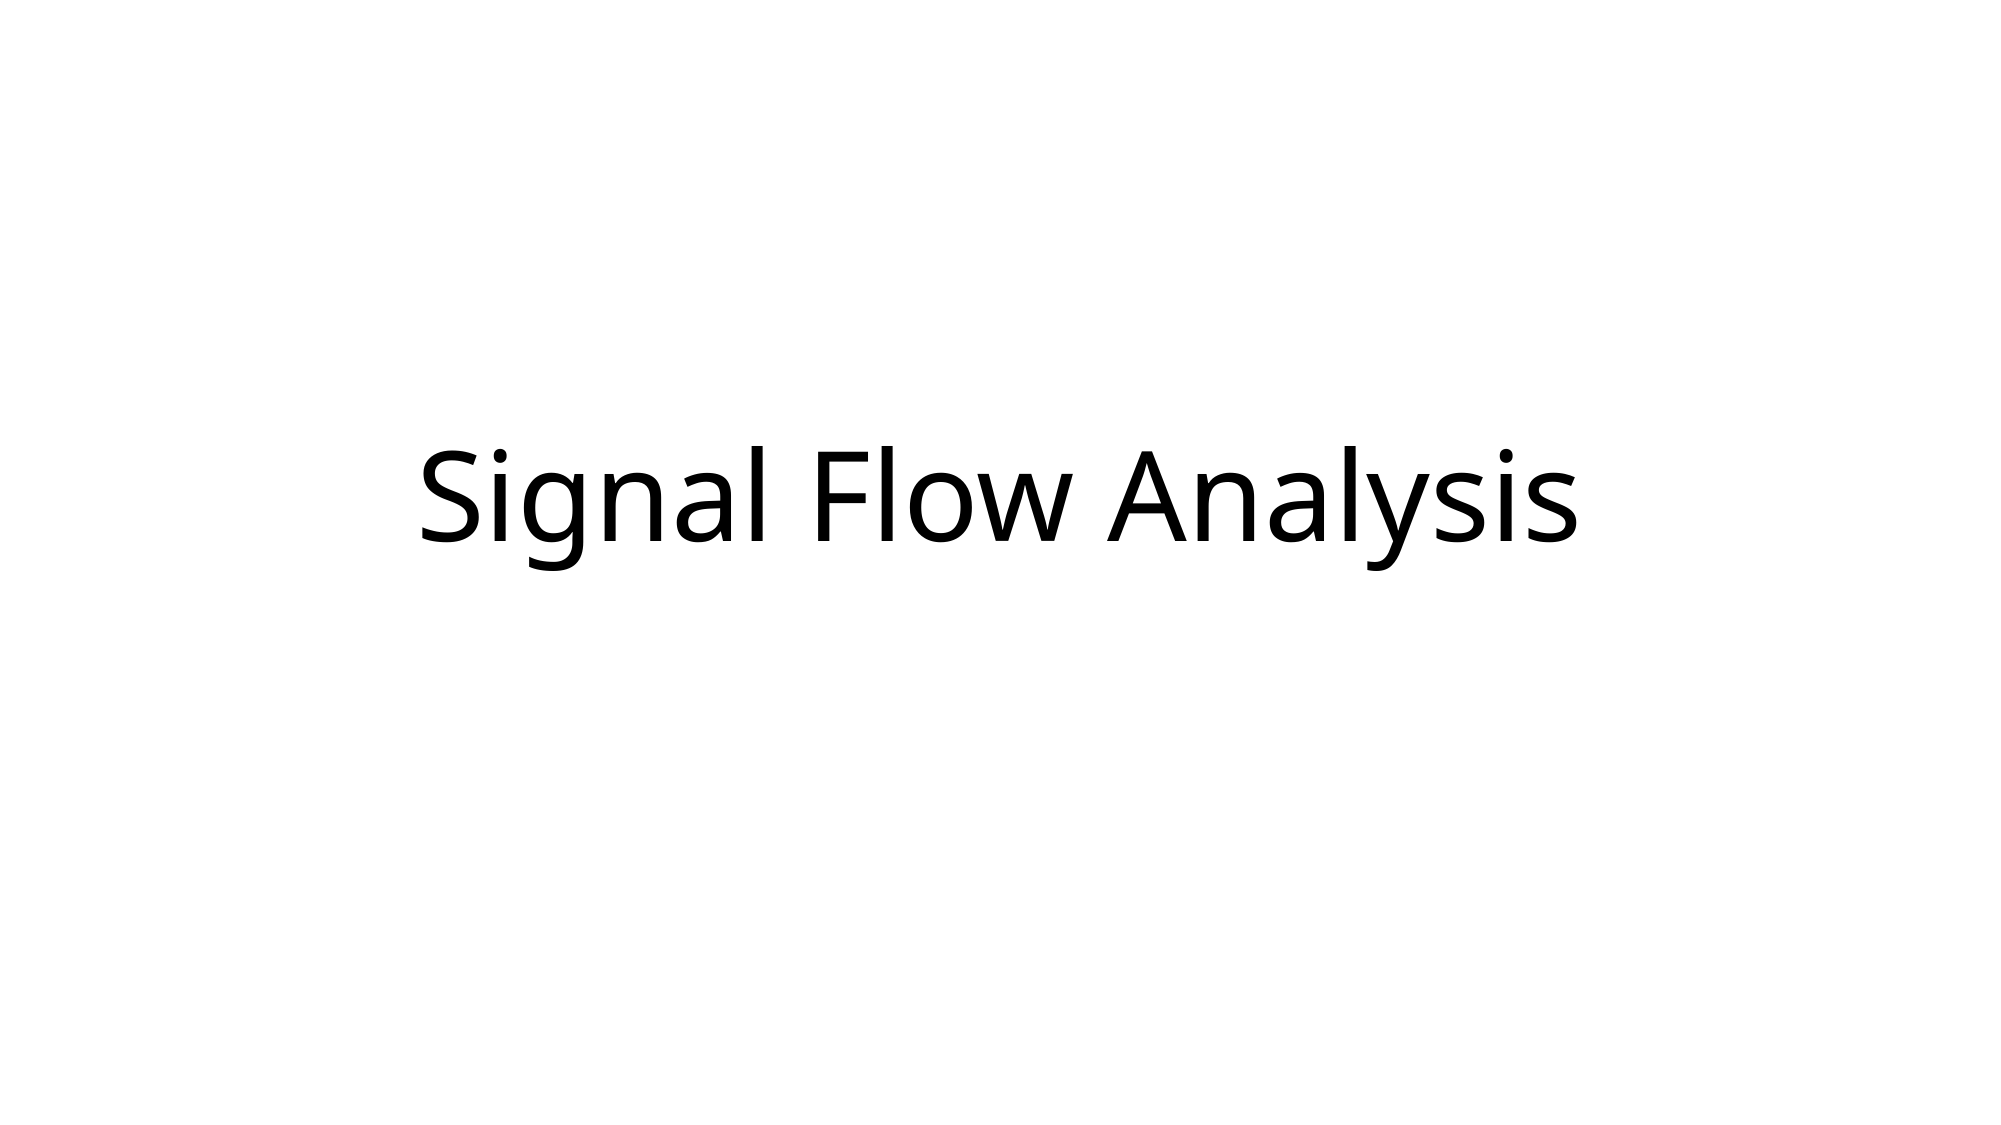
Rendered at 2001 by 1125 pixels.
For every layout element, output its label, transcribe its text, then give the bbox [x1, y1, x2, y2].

title Signal Flow Analysis [249, 183, 1751, 577]
